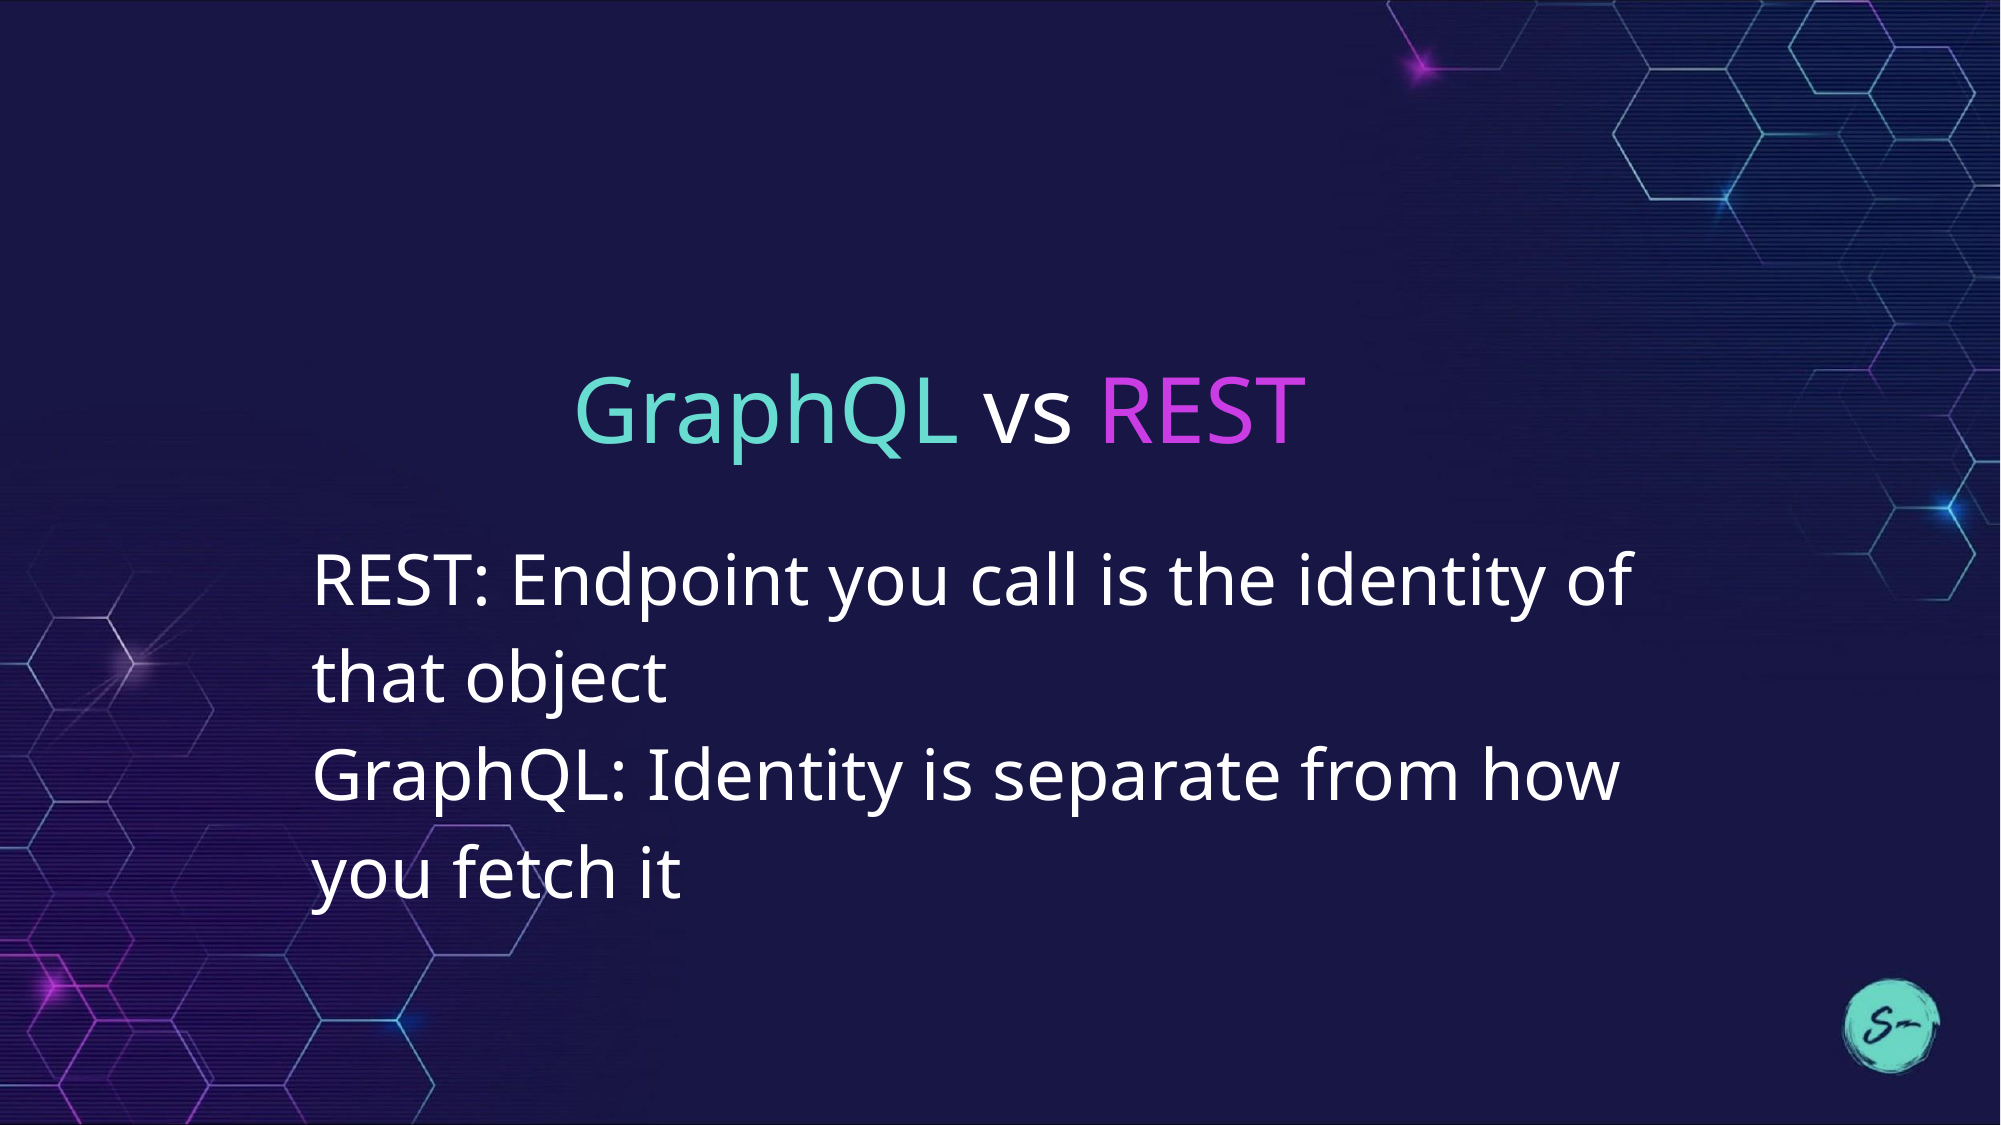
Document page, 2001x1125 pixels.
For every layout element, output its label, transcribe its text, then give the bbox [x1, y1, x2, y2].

title GraphQL vs REST [431, 373, 1449, 471]
picture [0, 0, 2001, 1125]
text_box REST: Endpoint you call is the identity of that object GraphQL: Identity is separate from how you fetch it [296, 506, 1704, 752]
